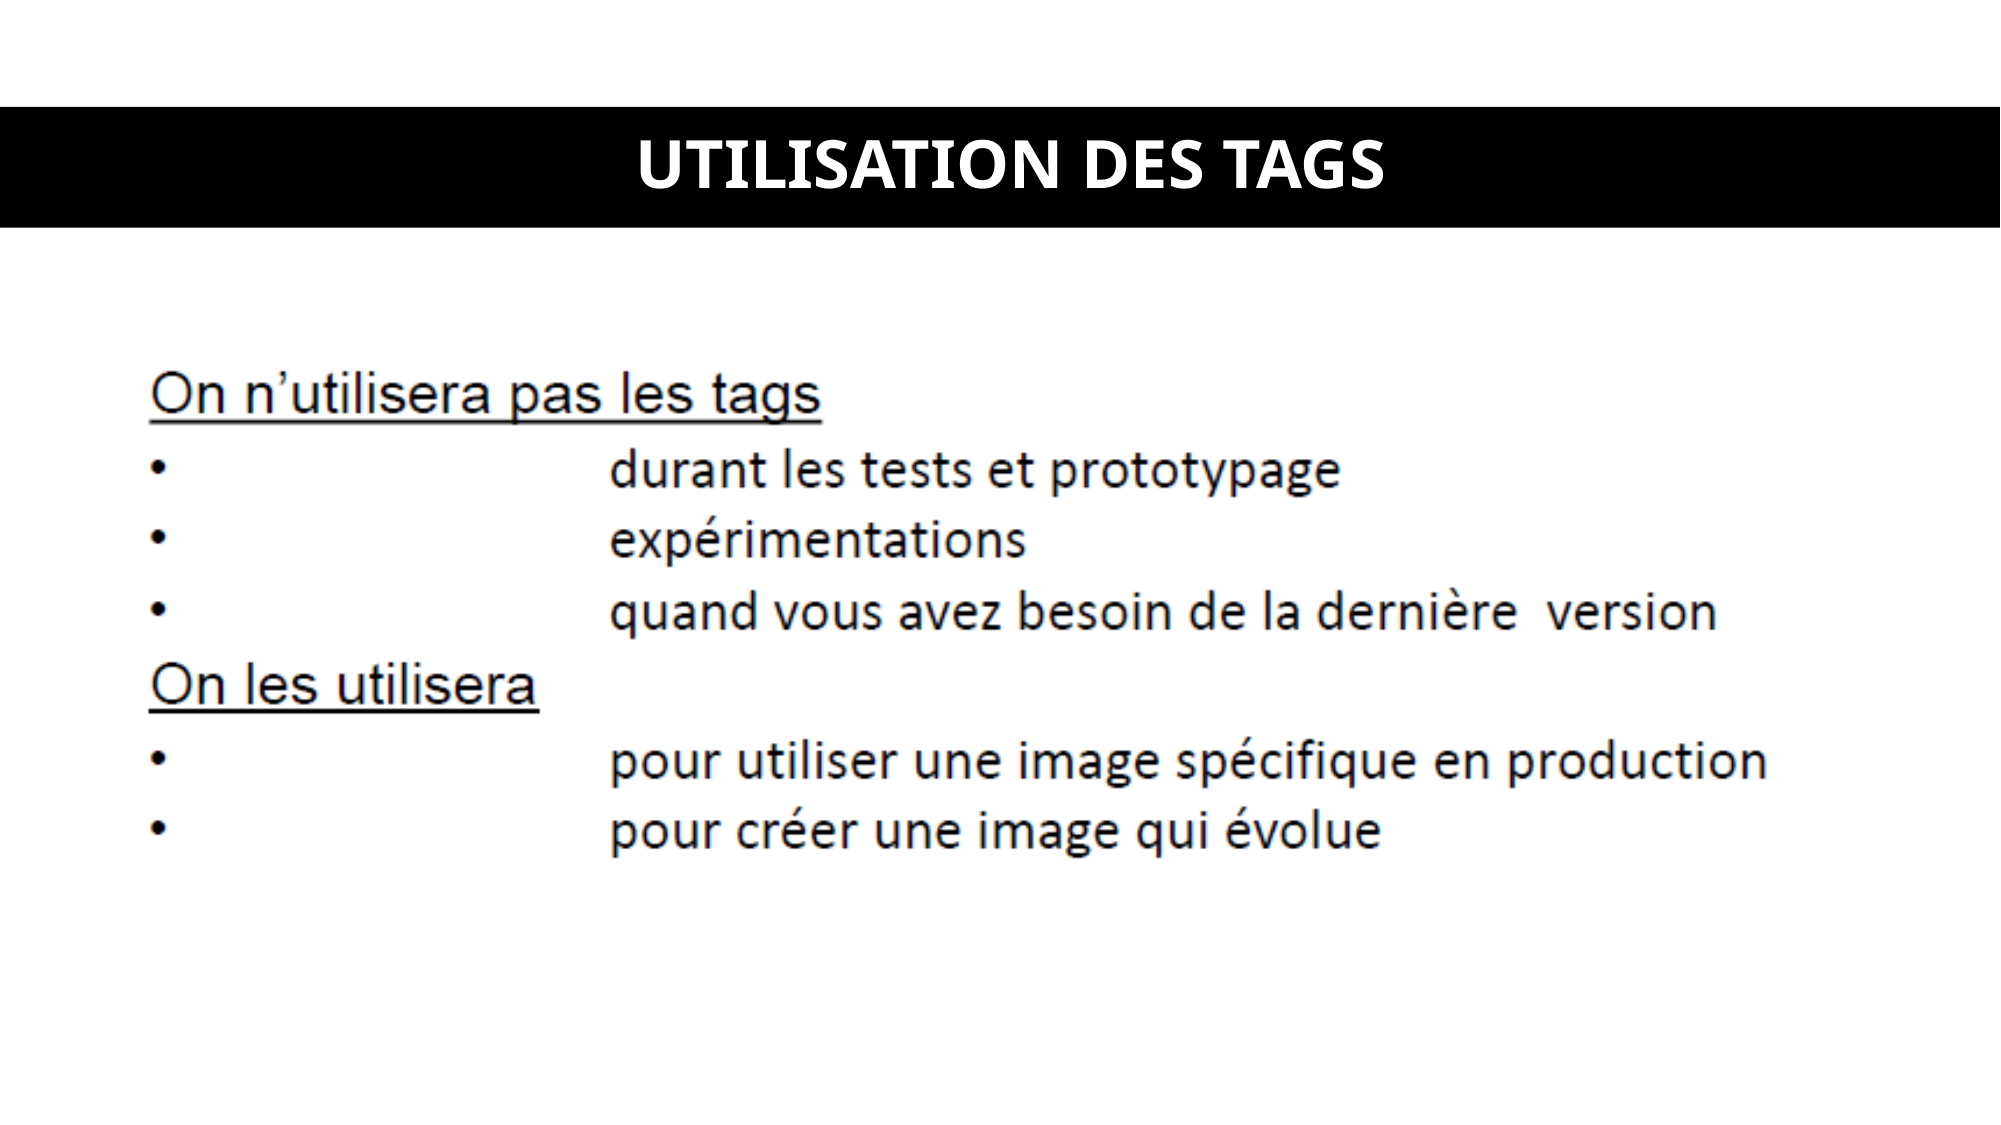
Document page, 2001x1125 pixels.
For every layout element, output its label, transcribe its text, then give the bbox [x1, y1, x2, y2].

text_box [0, 106, 2000, 229]
picture [105, 344, 1895, 926]
title UTILISATION DES TAGS [91, 105, 1931, 228]
